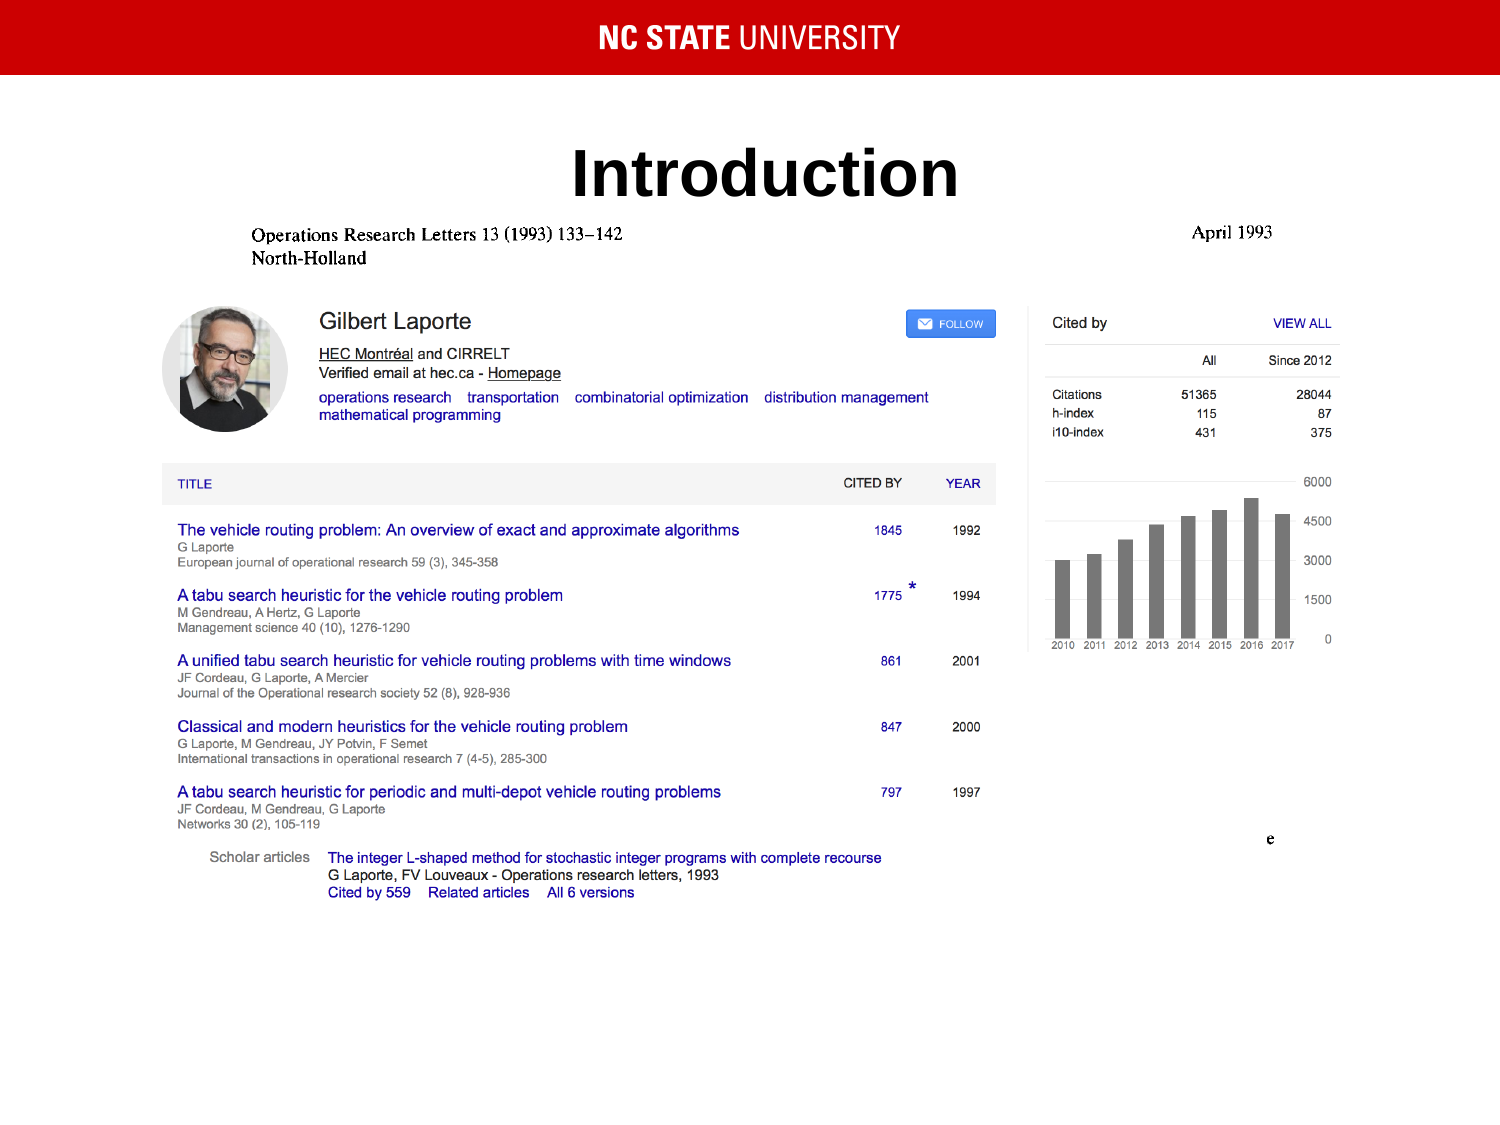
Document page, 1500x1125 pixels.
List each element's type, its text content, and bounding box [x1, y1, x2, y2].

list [224, 198, 1313, 273]
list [224, 838, 1313, 952]
picture [0, 0, 1500, 75]
picture [138, 274, 1363, 930]
title Introduction [91, 82, 1442, 258]
